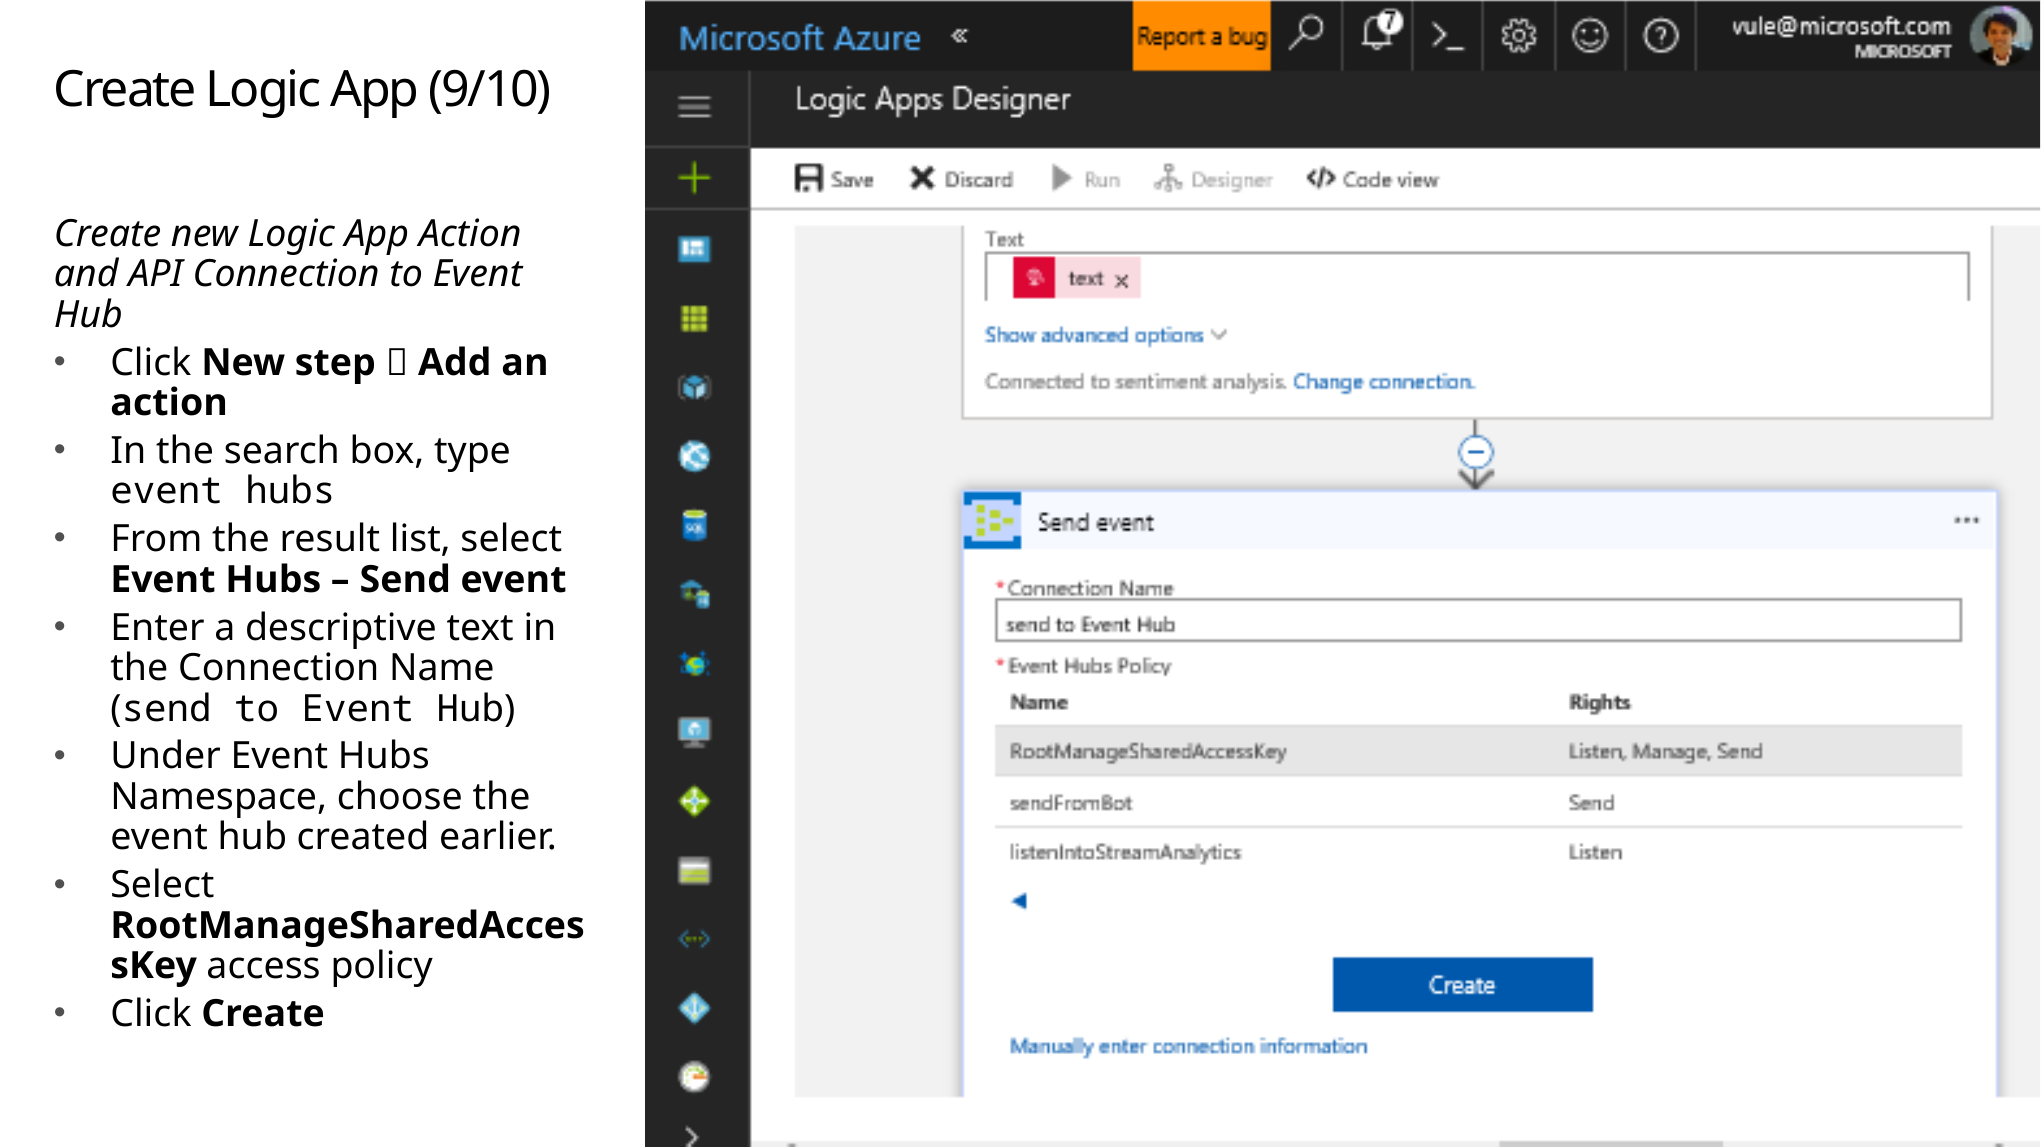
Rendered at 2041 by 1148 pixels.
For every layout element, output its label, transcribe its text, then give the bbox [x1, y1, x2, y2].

list Create new Logic App Action and API Connection to Event Hub Click New step  Add an action In the search box, type event hubs From the result list, select Event Hubs – Send event Enter a descriptive text in the Connection Name (send to Event Hub) Under Event Hubs Namespace, choose the event hub created earlier. Select RootManageSharedAccessKey access policy Click Create [30, 198, 616, 1148]
picture [644, 0, 2041, 1148]
title Create Logic App (9/10) [30, 48, 616, 134]
